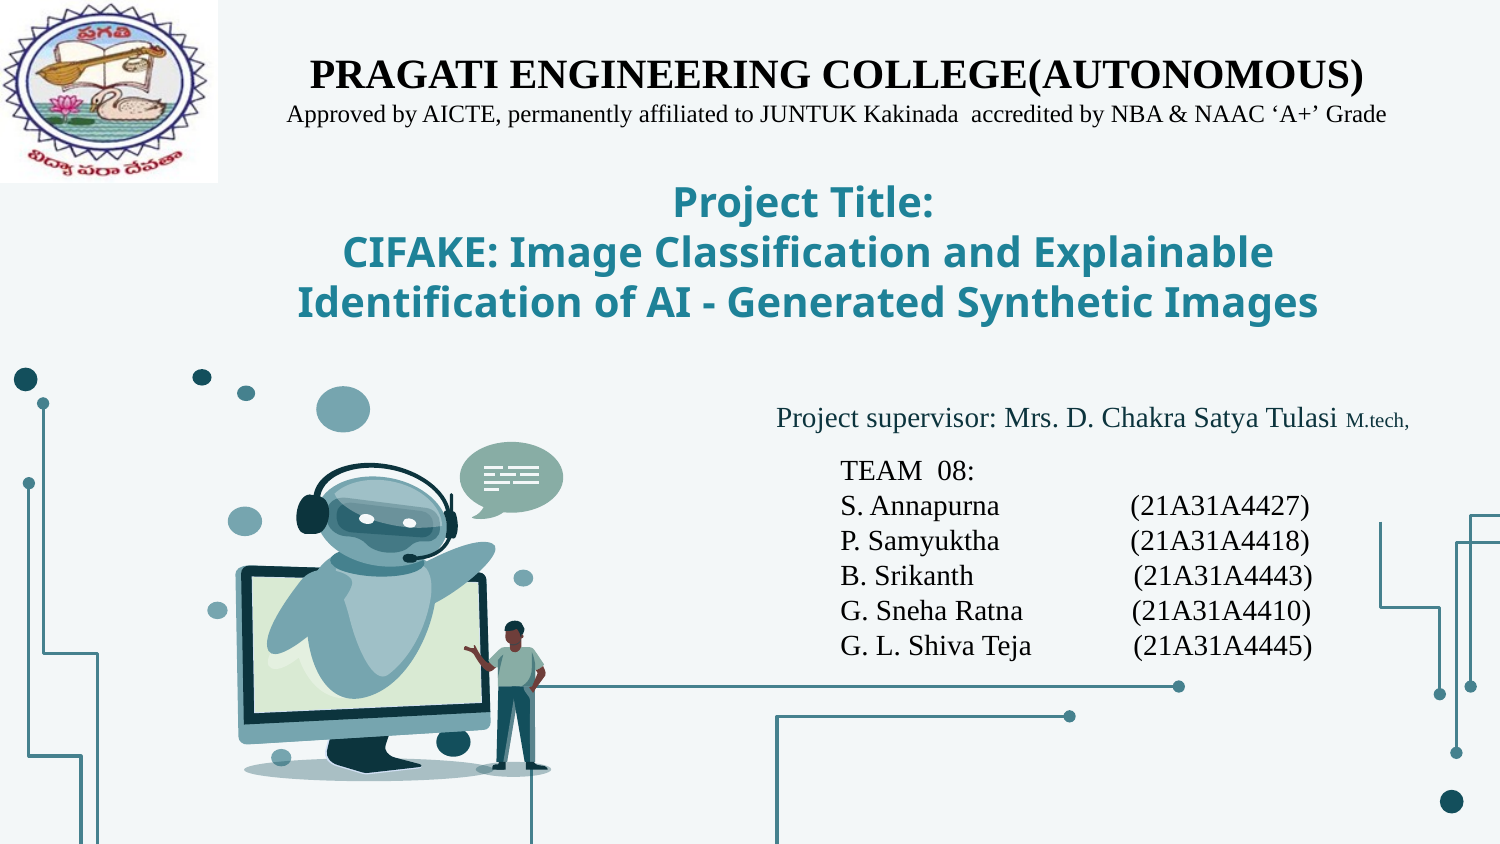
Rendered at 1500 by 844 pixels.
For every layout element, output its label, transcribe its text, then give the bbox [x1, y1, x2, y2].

text_box Project Title: CIFAKE: Image Classification and Explainable Identification of AI - Generated Synthetic Images [267, 177, 1350, 342]
text_box Project supervisor: Mrs. D. Chakra Satya Tulasi M.tech, [685, 391, 1500, 441]
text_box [192, 368, 564, 782]
picture [0, 0, 218, 183]
text_box PRAGATI ENGINEERING COLLEGE(AUTONOMOUS) Approved by AICTE, permanently affiliated to JUNTUK Kakinada accredited by NBA & NAAC ‘A+’ Grade [227, 39, 1447, 135]
text_box TEAM 08: S. Annapurna (21A31A4427) P. Samyuktha (21A31A4418) B. Srikanth (21A31A4443) G. Sneha Ratna (21A31A4410) G. L. Shiva Teja (21A31A4445) [825, 444, 1330, 669]
